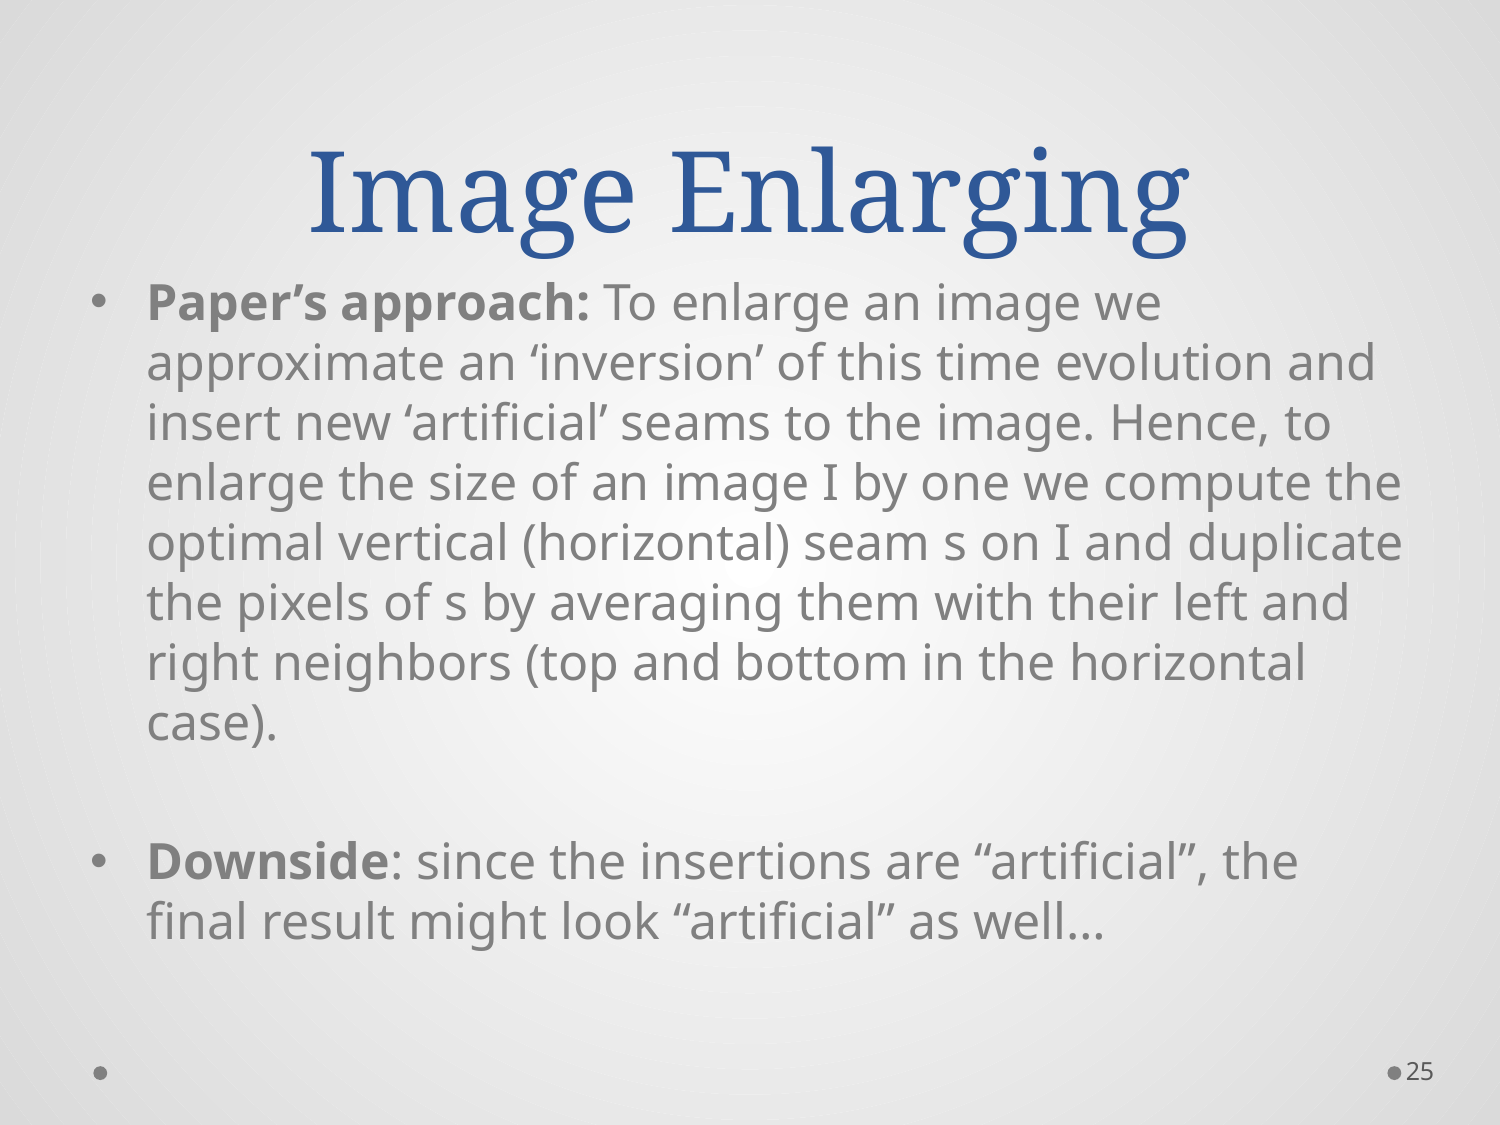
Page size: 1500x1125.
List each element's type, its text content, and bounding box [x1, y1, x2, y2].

slide_number 25 [1401, 1042, 1494, 1103]
title Image Enlarging [75, 0, 1425, 262]
list Paper’s approach: To enlarge an image we approximate an ‘inversion’ of this time evolution and insert new ‘artificial’ seams to the image. Hence, to enlarge the size of an image I by one we compute the optimal vertical (horizontal) seam s on I and duplicate the pixels of s by averaging them with their left and right neighbors (top and bottom in the horizontal case). Downside: since the insertions are “artificial”, the final result might look “artificial” as well… [75, 262, 1425, 1005]
